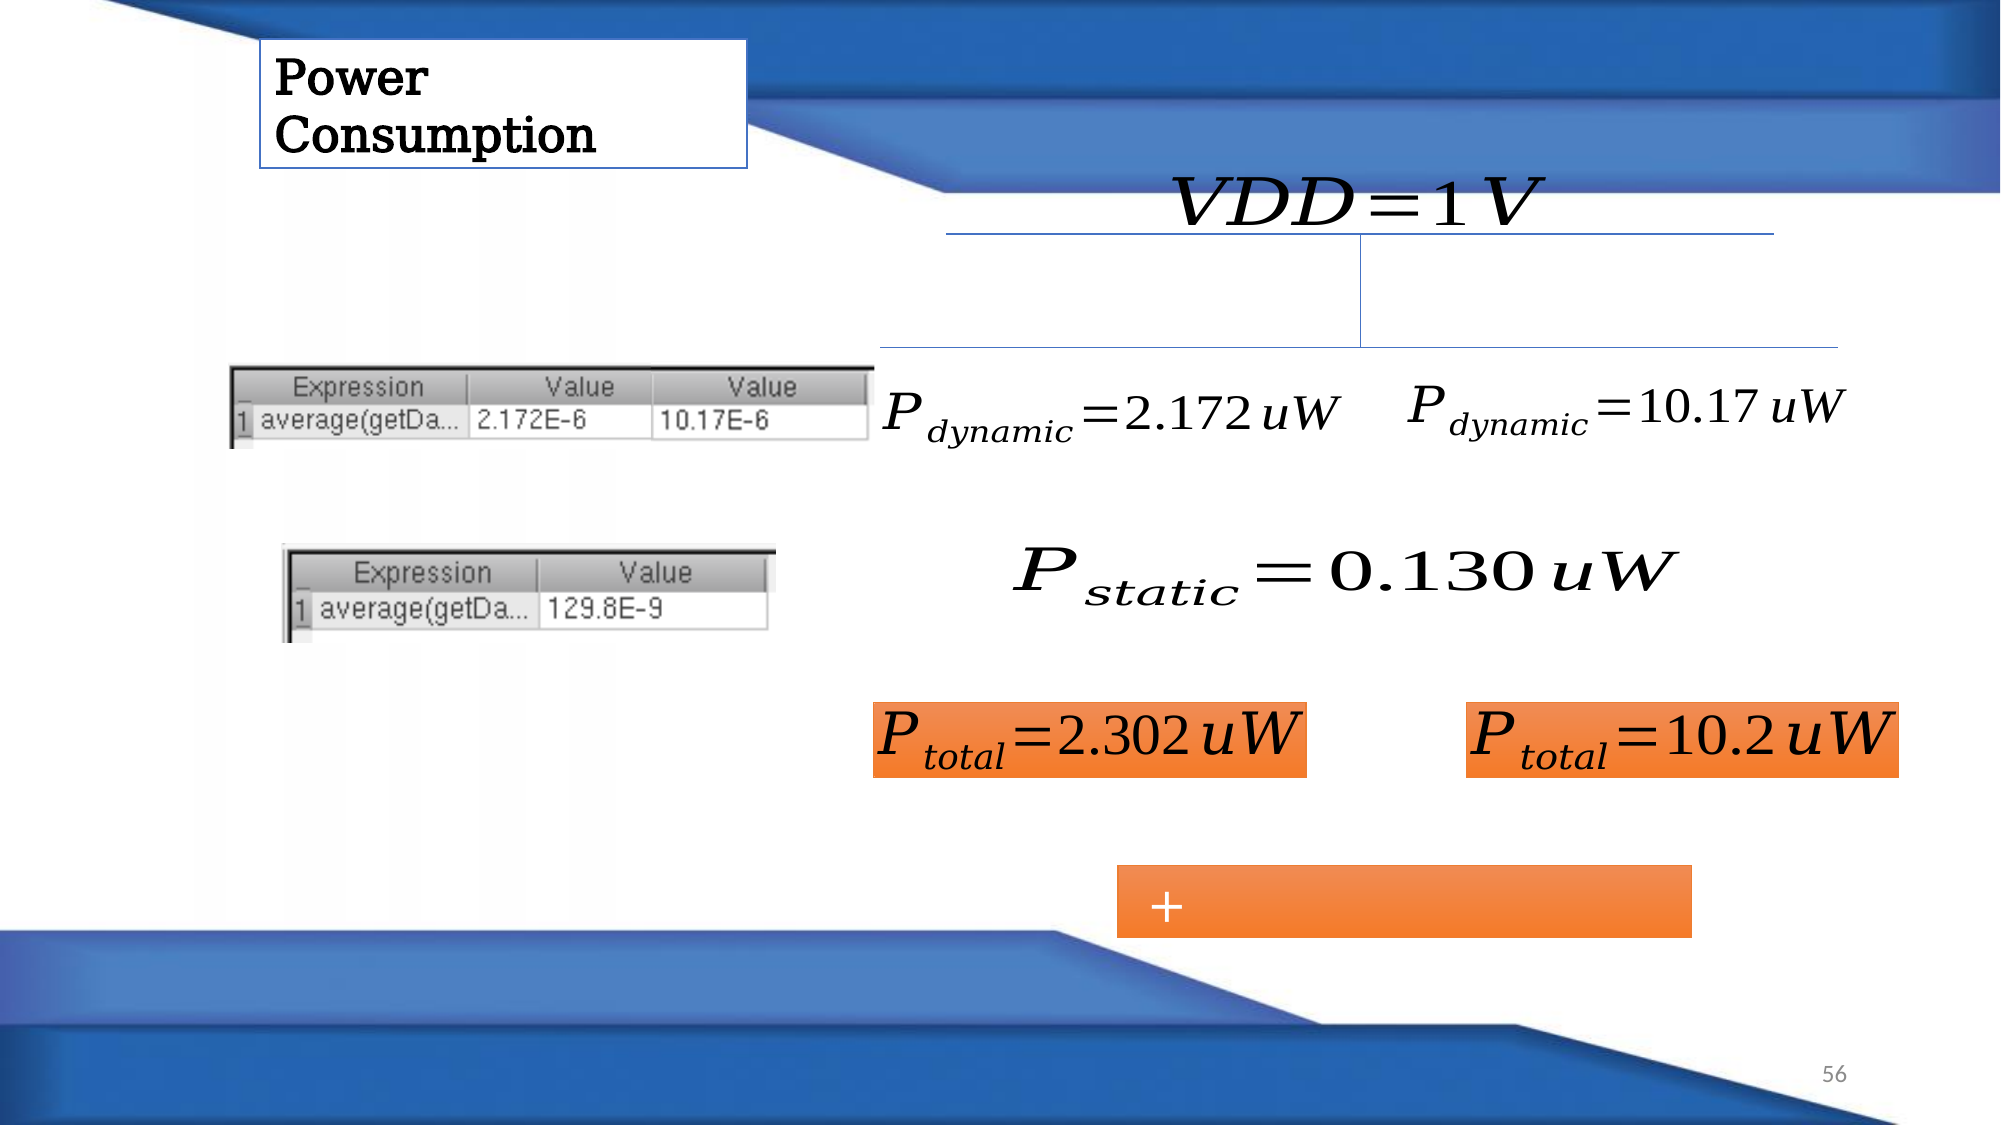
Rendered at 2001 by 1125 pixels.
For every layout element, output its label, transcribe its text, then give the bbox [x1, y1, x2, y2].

slide_number 56 [1412, 1042, 1863, 1103]
text_box Power Consumption [259, 38, 748, 169]
picture [0, 0, 2001, 1125]
